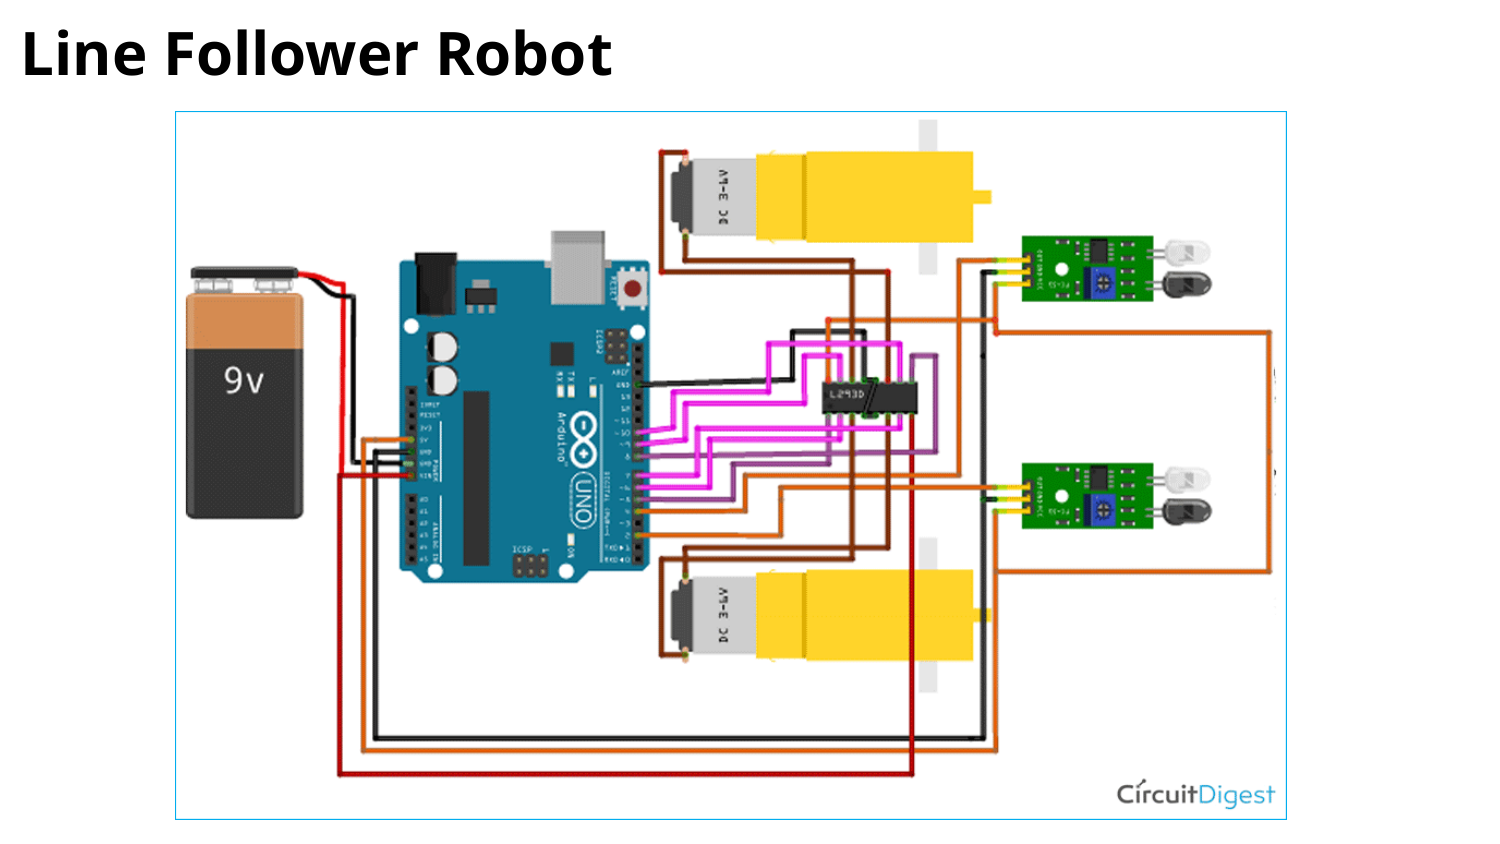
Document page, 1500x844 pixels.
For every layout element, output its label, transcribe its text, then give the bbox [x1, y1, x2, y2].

picture [177, 113, 1285, 818]
title Line Follower Robot [20, 0, 1419, 103]
